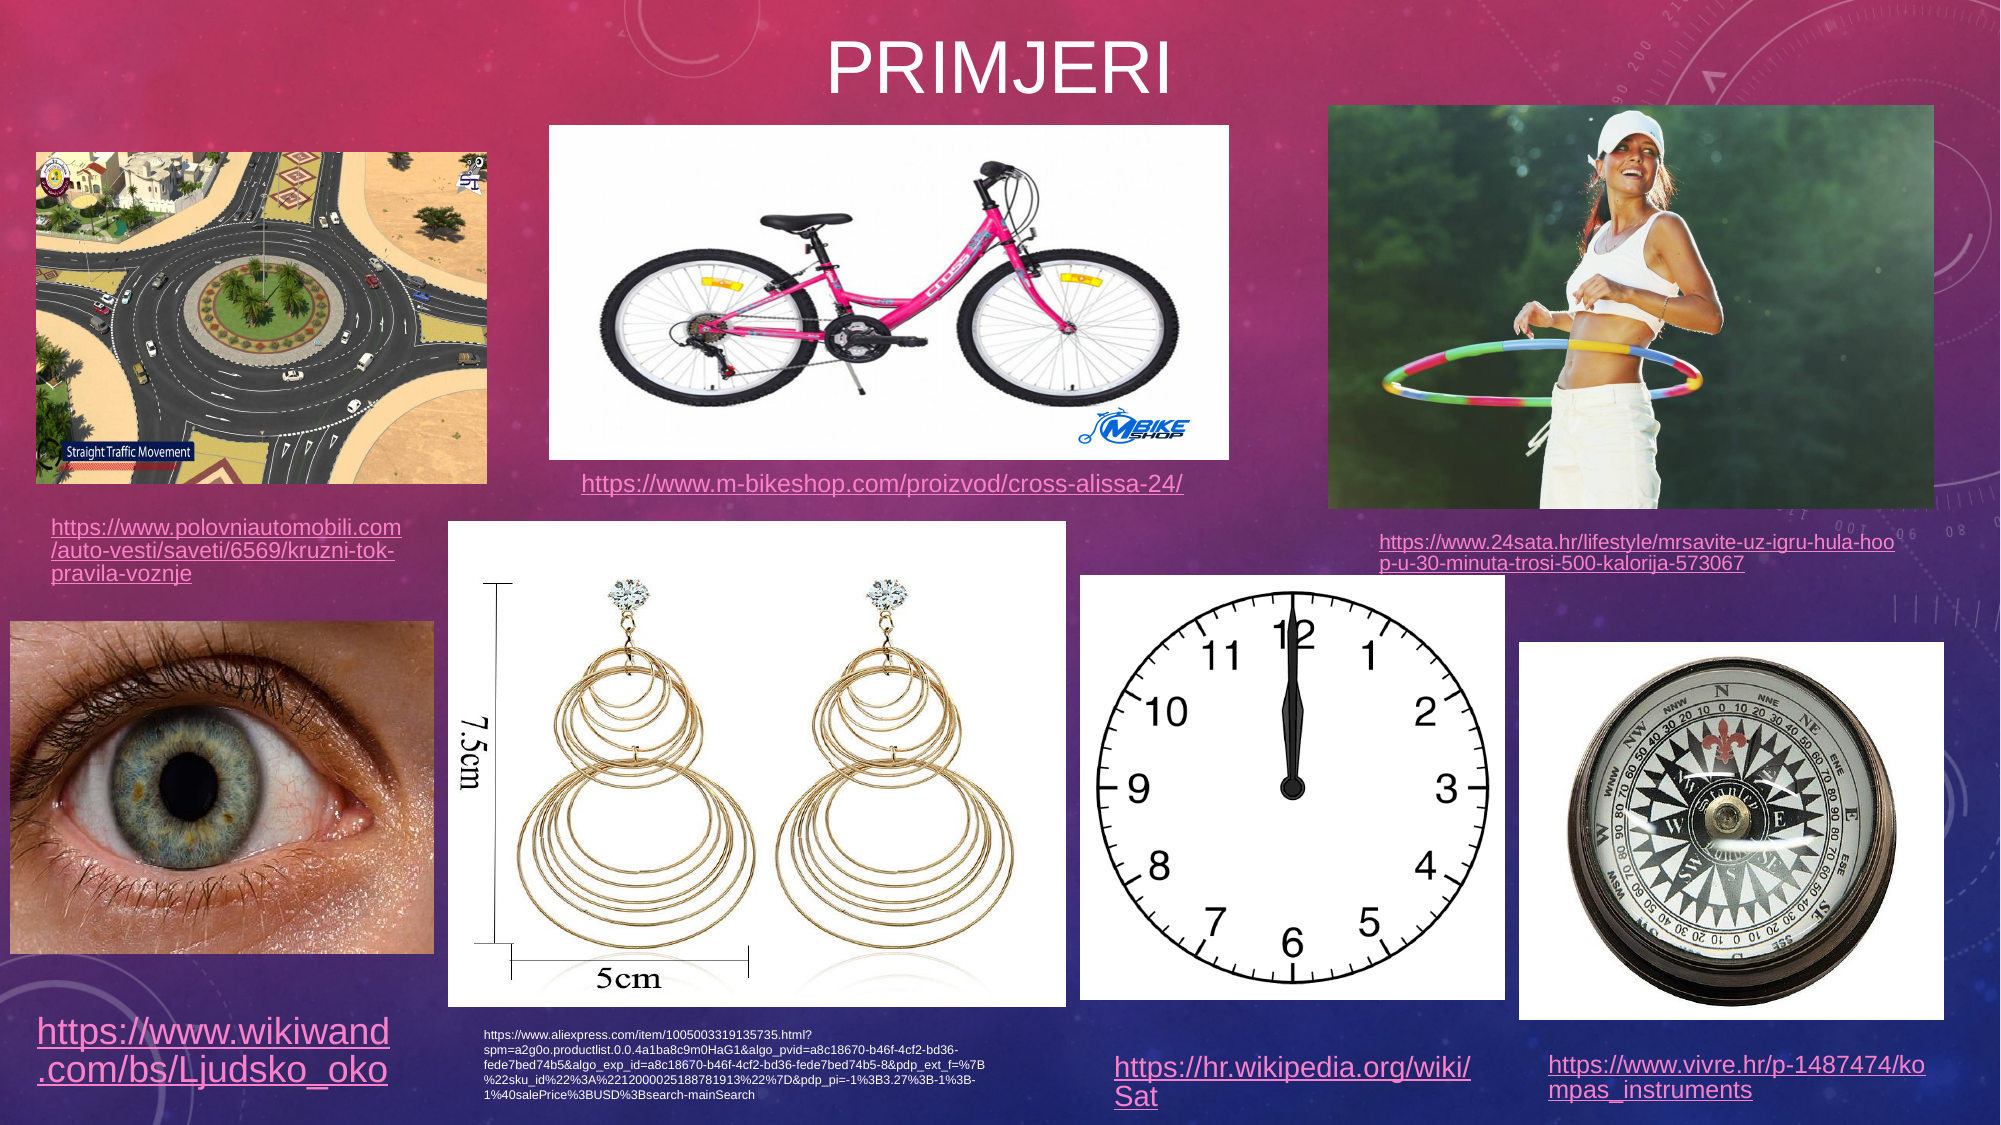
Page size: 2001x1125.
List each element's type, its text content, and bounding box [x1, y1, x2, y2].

text_box https://www.vivre.hr/p-1487474/kompas_instruments [1533, 1041, 1944, 1086]
text_box https://www.m-bikeshop.com/proizvod/cross-alissa-24/ [566, 471, 1216, 505]
text_box https://www.aliexpress.com/item/1005003319135735.html?spm=a2g0o.productlist.0.0.4a1ba8c9m0HaG1&algo_pvid=a8c18670-b46f-4cf2-bd36-fede7bed74b5&algo_exp_id=a8c18670-b46f-4cf2-bd36-fede7bed74b5-8&pdp_ext_f=%7B%22sku_id%22%3A%2212000025188781913%22%7D&pdp_pi=-1%3B3.27%3B-1%3B-1%40salePrice%3BUSD%3Bsearch-mainSearch [469, 1019, 1053, 1110]
text_box https://www.24sata.hr/lifestyle/mrsavite-uz-igru-hula-hoop-u-30-minuta-trosi-500-kalorija-573067 [1364, 522, 1918, 562]
text_box https://www.polovniautomobili.com/auto-vesti/saveti/6569/kruzni-tok-pravila-voznje [36, 505, 420, 548]
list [36, 152, 487, 484]
title Primjeri [169, 0, 1831, 128]
text_box https://www.wikiwand.com/bs/Ljudsko_oko [21, 999, 409, 1060]
text_box https://hr.wikipedia.org/wiki/Sat [1099, 1041, 1495, 1091]
picture [0, 0, 2001, 1125]
